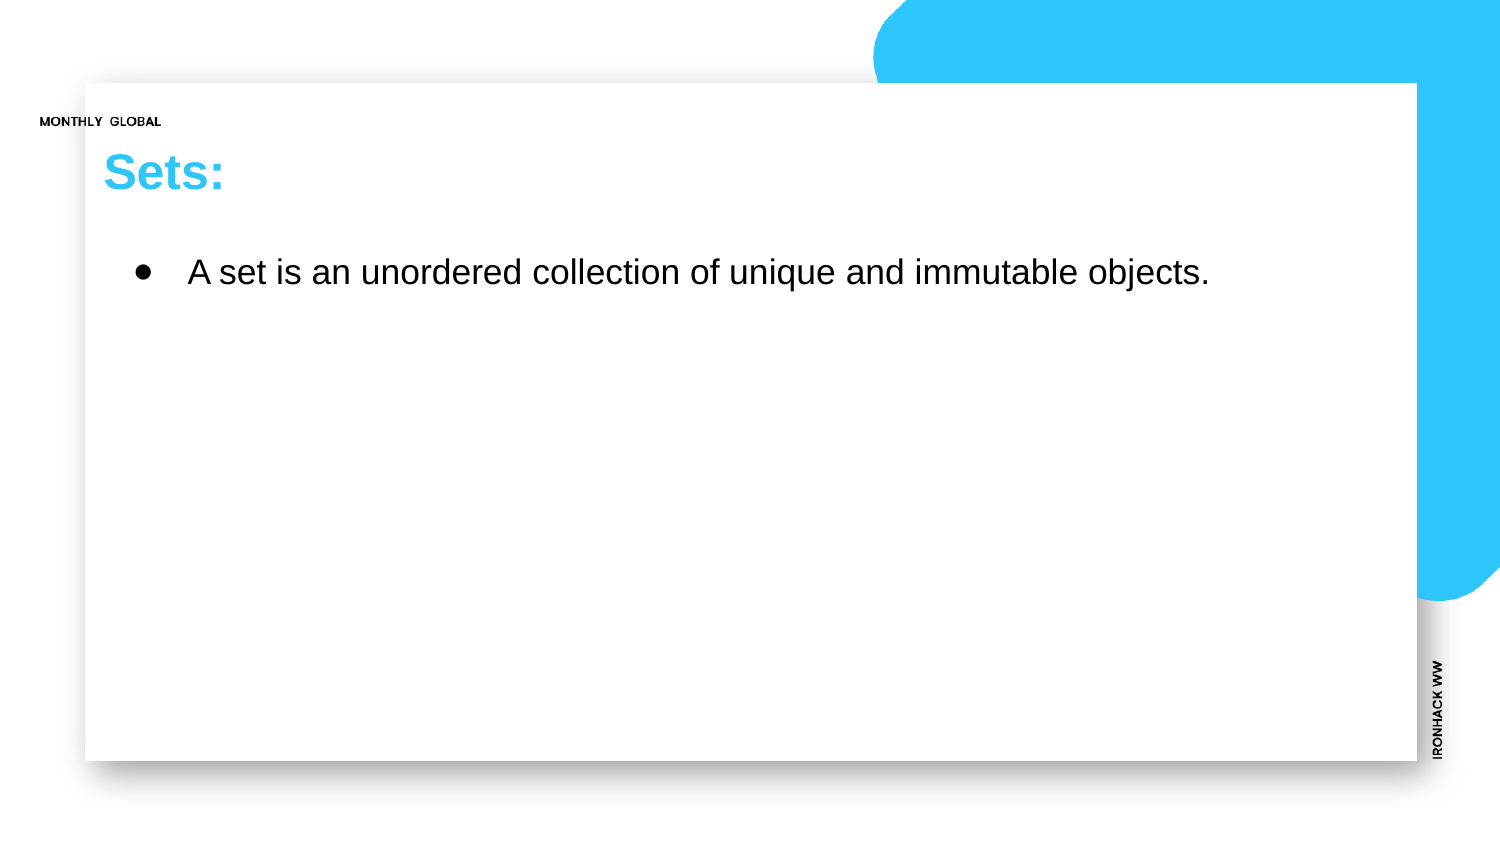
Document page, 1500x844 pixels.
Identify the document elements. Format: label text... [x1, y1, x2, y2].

title Sets: [88, 91, 1073, 216]
picture [0, 0, 1500, 844]
list A set is an unordered collection of unique and immutable objects. [97, 227, 1391, 750]
